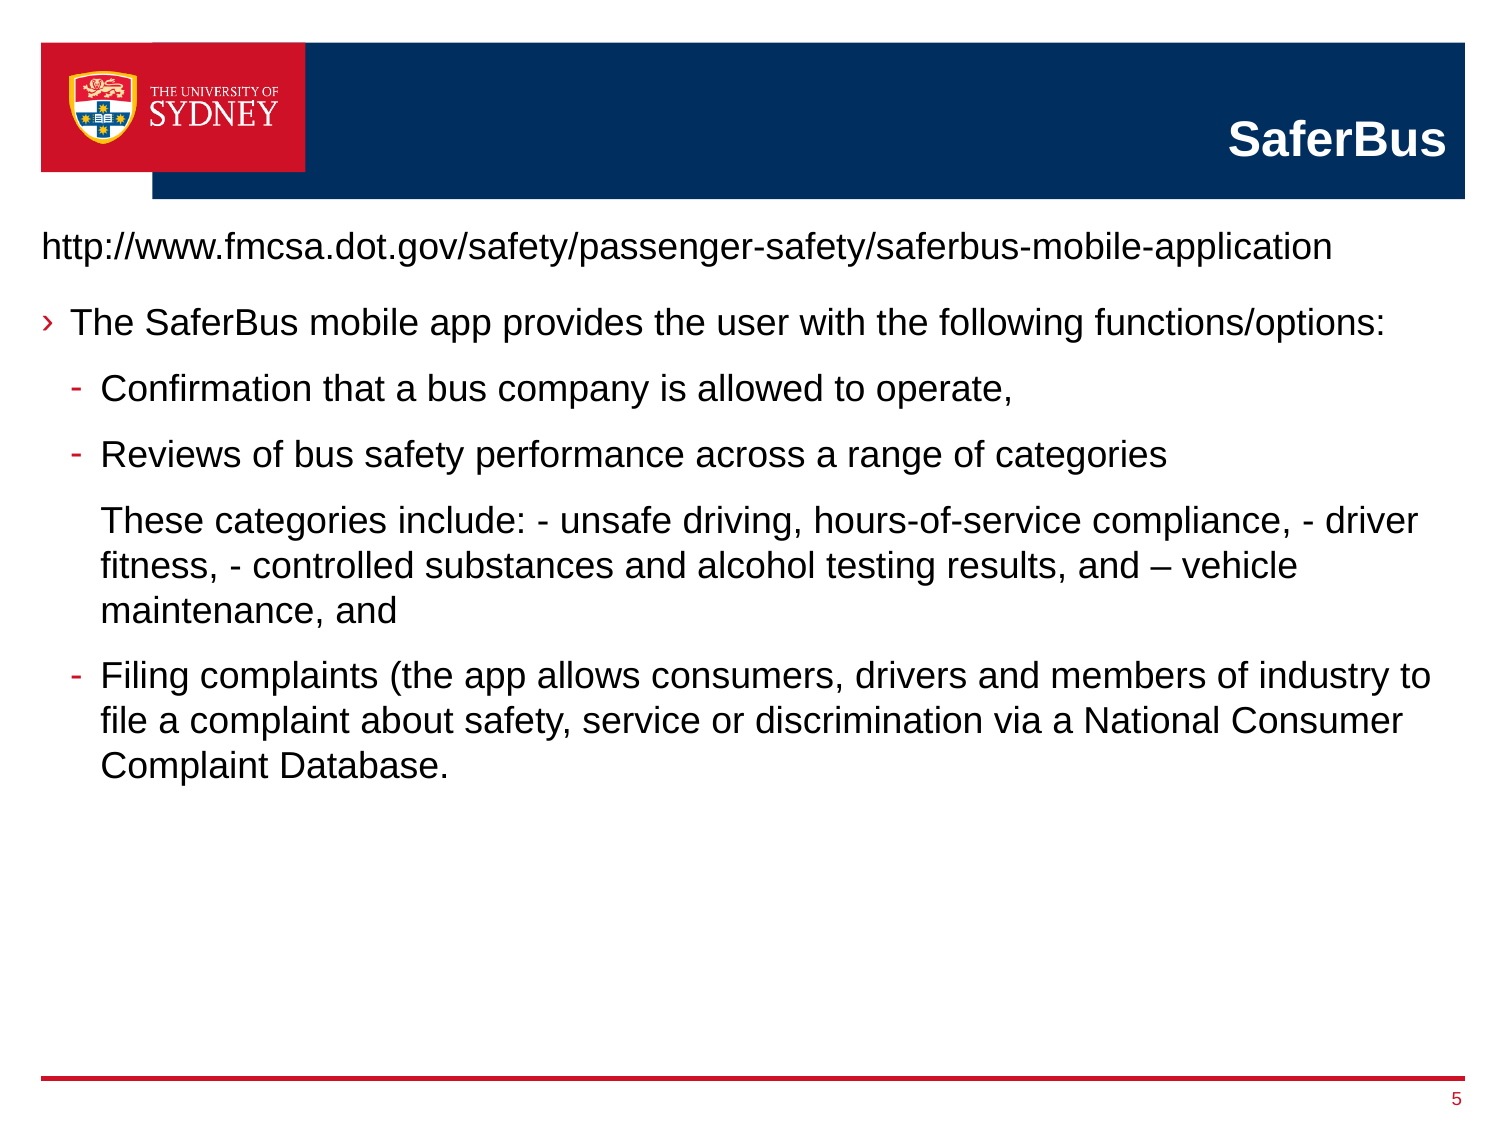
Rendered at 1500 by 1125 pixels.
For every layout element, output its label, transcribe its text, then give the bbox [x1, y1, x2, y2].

list The SaferBus mobile app provides the user with the following functions/options: Confirmation that a bus company is allowed to operate, Reviews of bus safety performance across a range of categories These categories include: - unsafe driving, hours-of-service compliance, - driver fitness, - controlled substances and alcohol testing results, and – vehicle maintenance, and Filing complaints (the app allows consumers, drivers and members of industry to file a complaint about safety, service or discrimination via a National Consumer Complaint Database. [41, 290, 1463, 1059]
picture [69, 71, 278, 144]
list http://www.fmcsa.dot.gov/safety/passenger-safety/saferbus-mobile-application [41, 208, 1463, 288]
slide_number 5 [1421, 1080, 1463, 1116]
title SaferBus [304, 70, 1463, 175]
